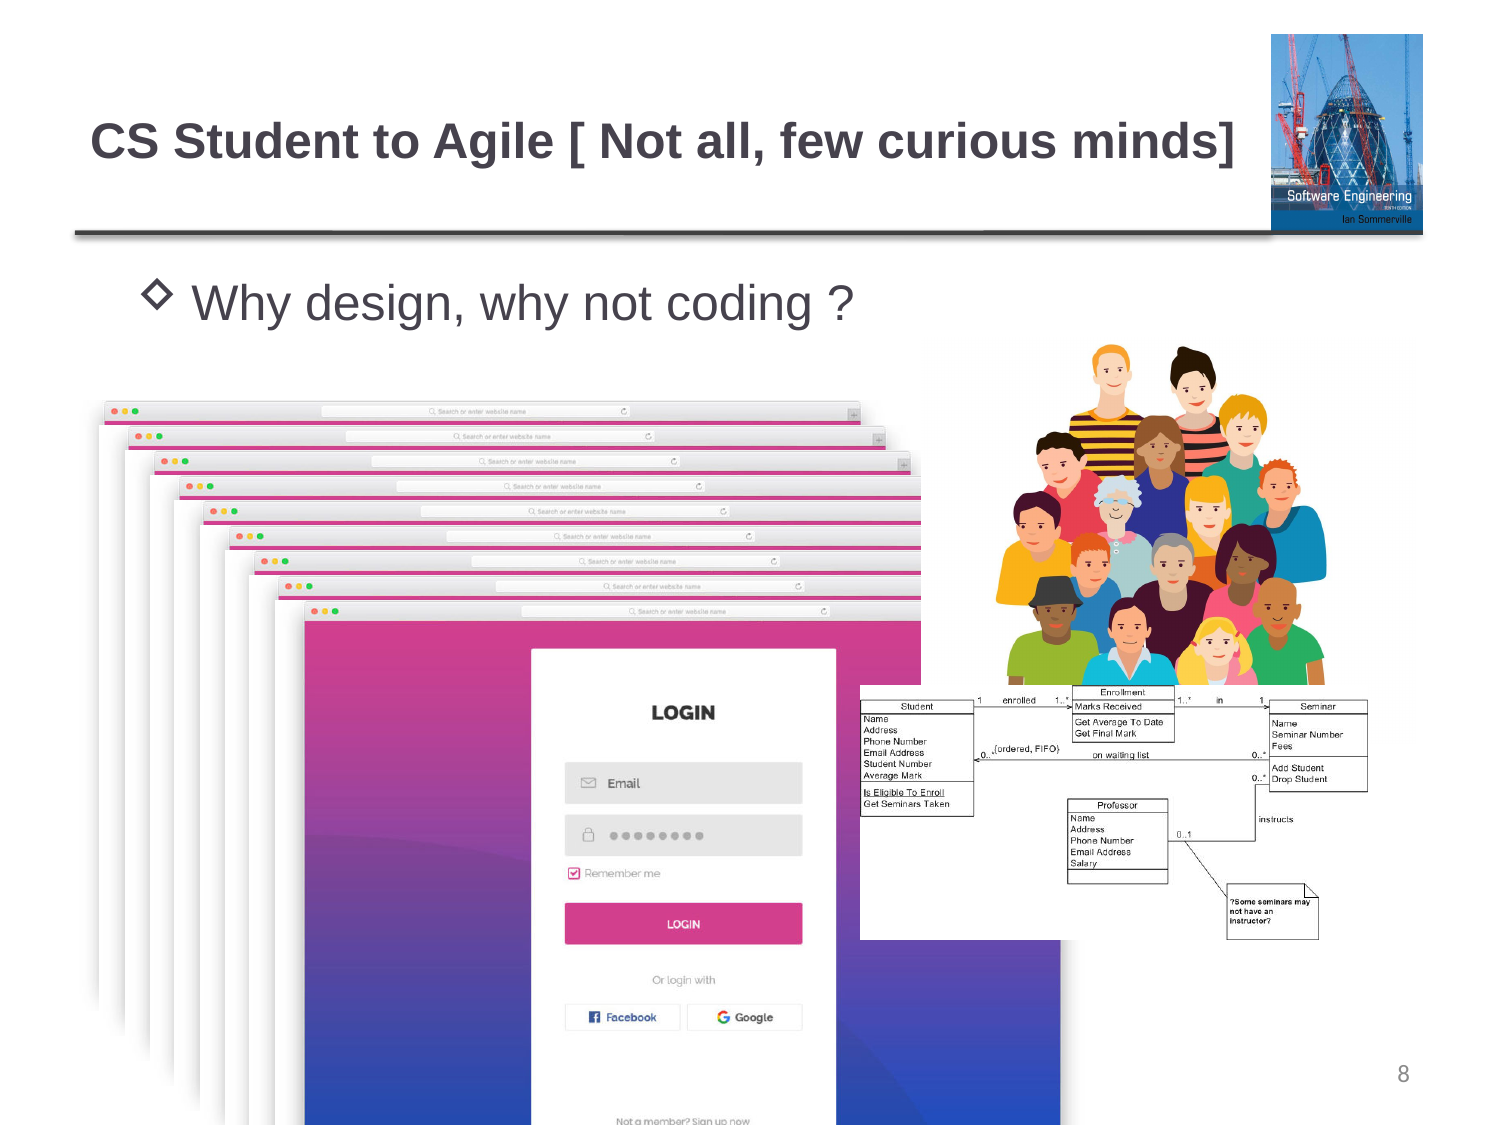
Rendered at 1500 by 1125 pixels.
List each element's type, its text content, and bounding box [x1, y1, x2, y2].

list Why design, why not coding ? [120, 263, 967, 425]
picture [1271, 34, 1423, 230]
slide_number 8 [1093, 1042, 1425, 1103]
title CS Student to Agile [ Not all, few curious minds] [74, 44, 1272, 233]
picture [74, 337, 1416, 1125]
